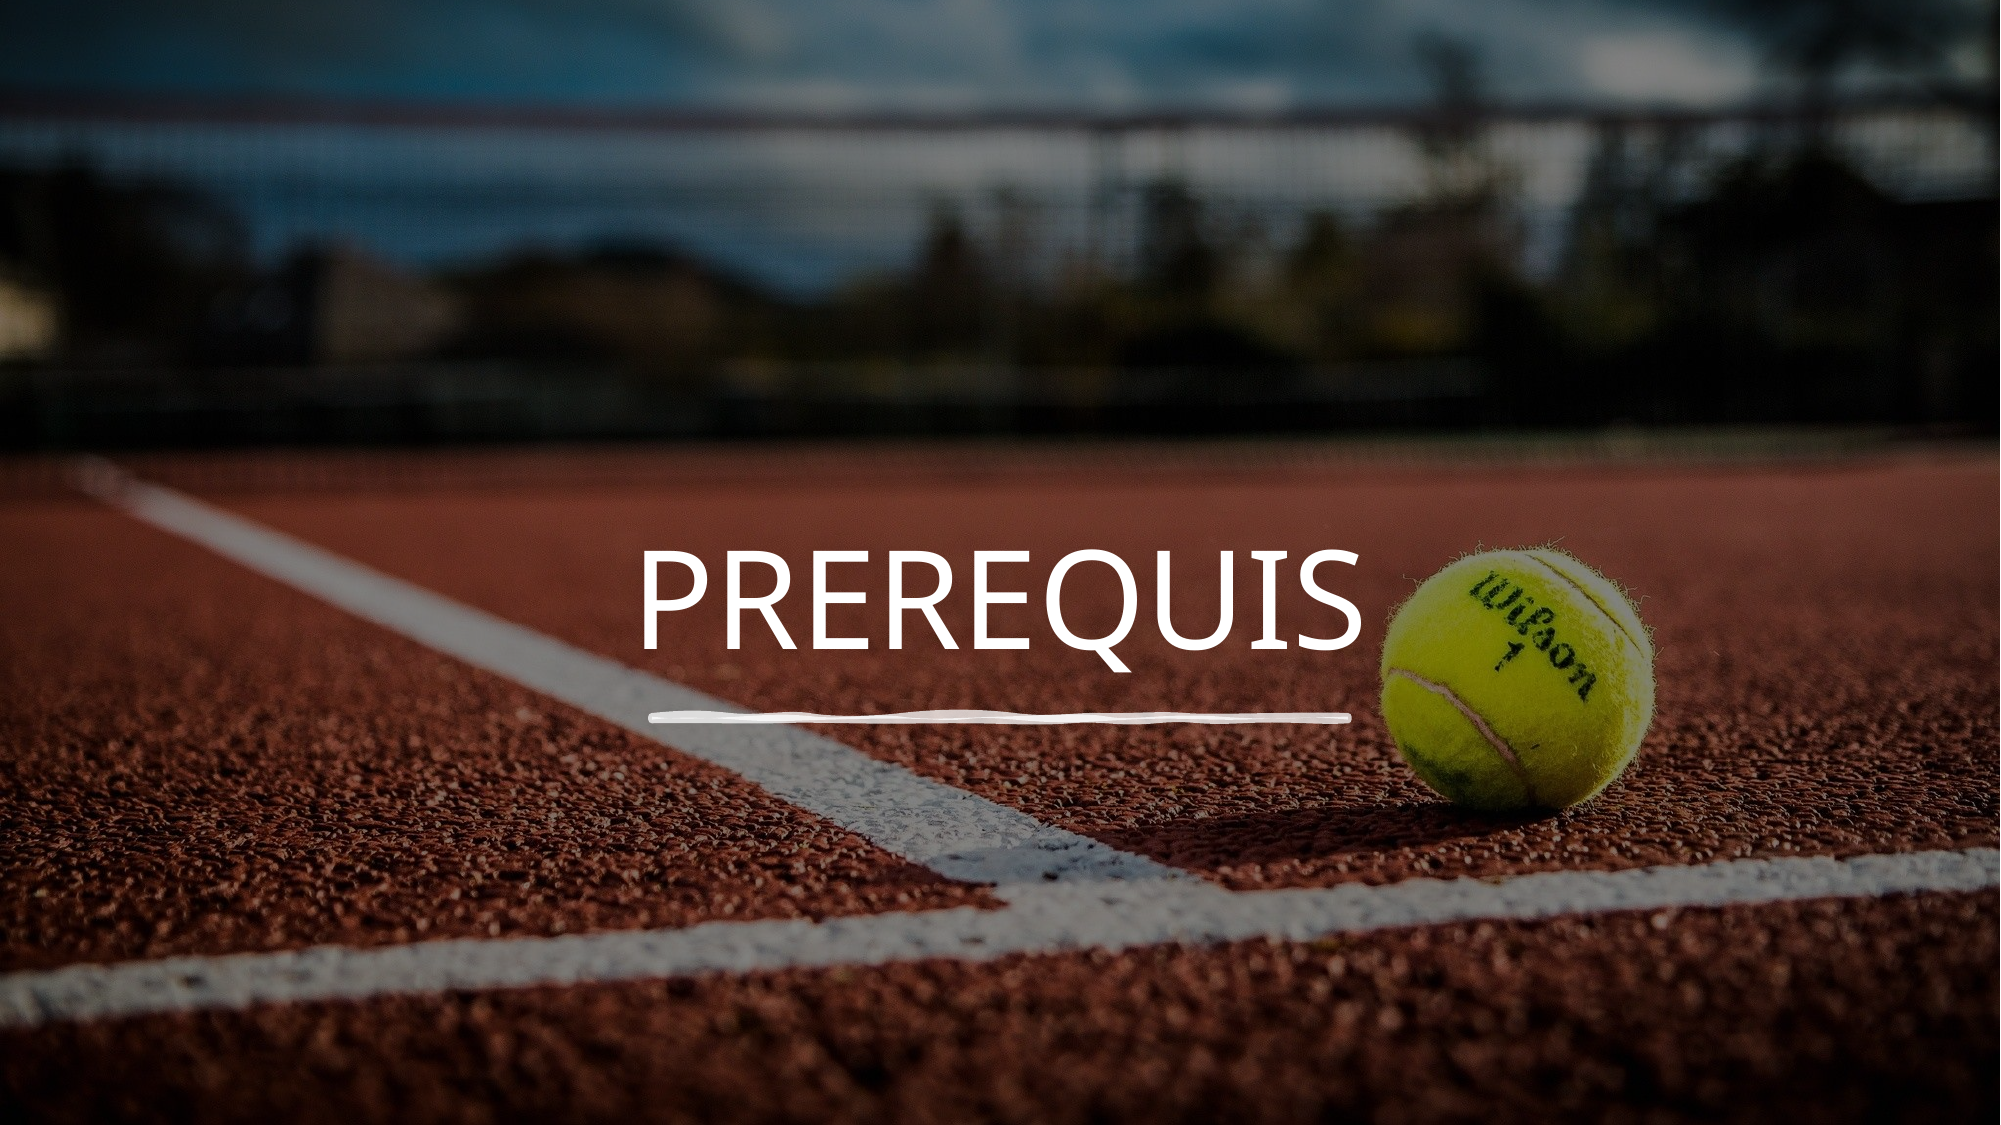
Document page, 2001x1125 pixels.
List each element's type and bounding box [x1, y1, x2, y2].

list [0, 0, 2000, 1125]
